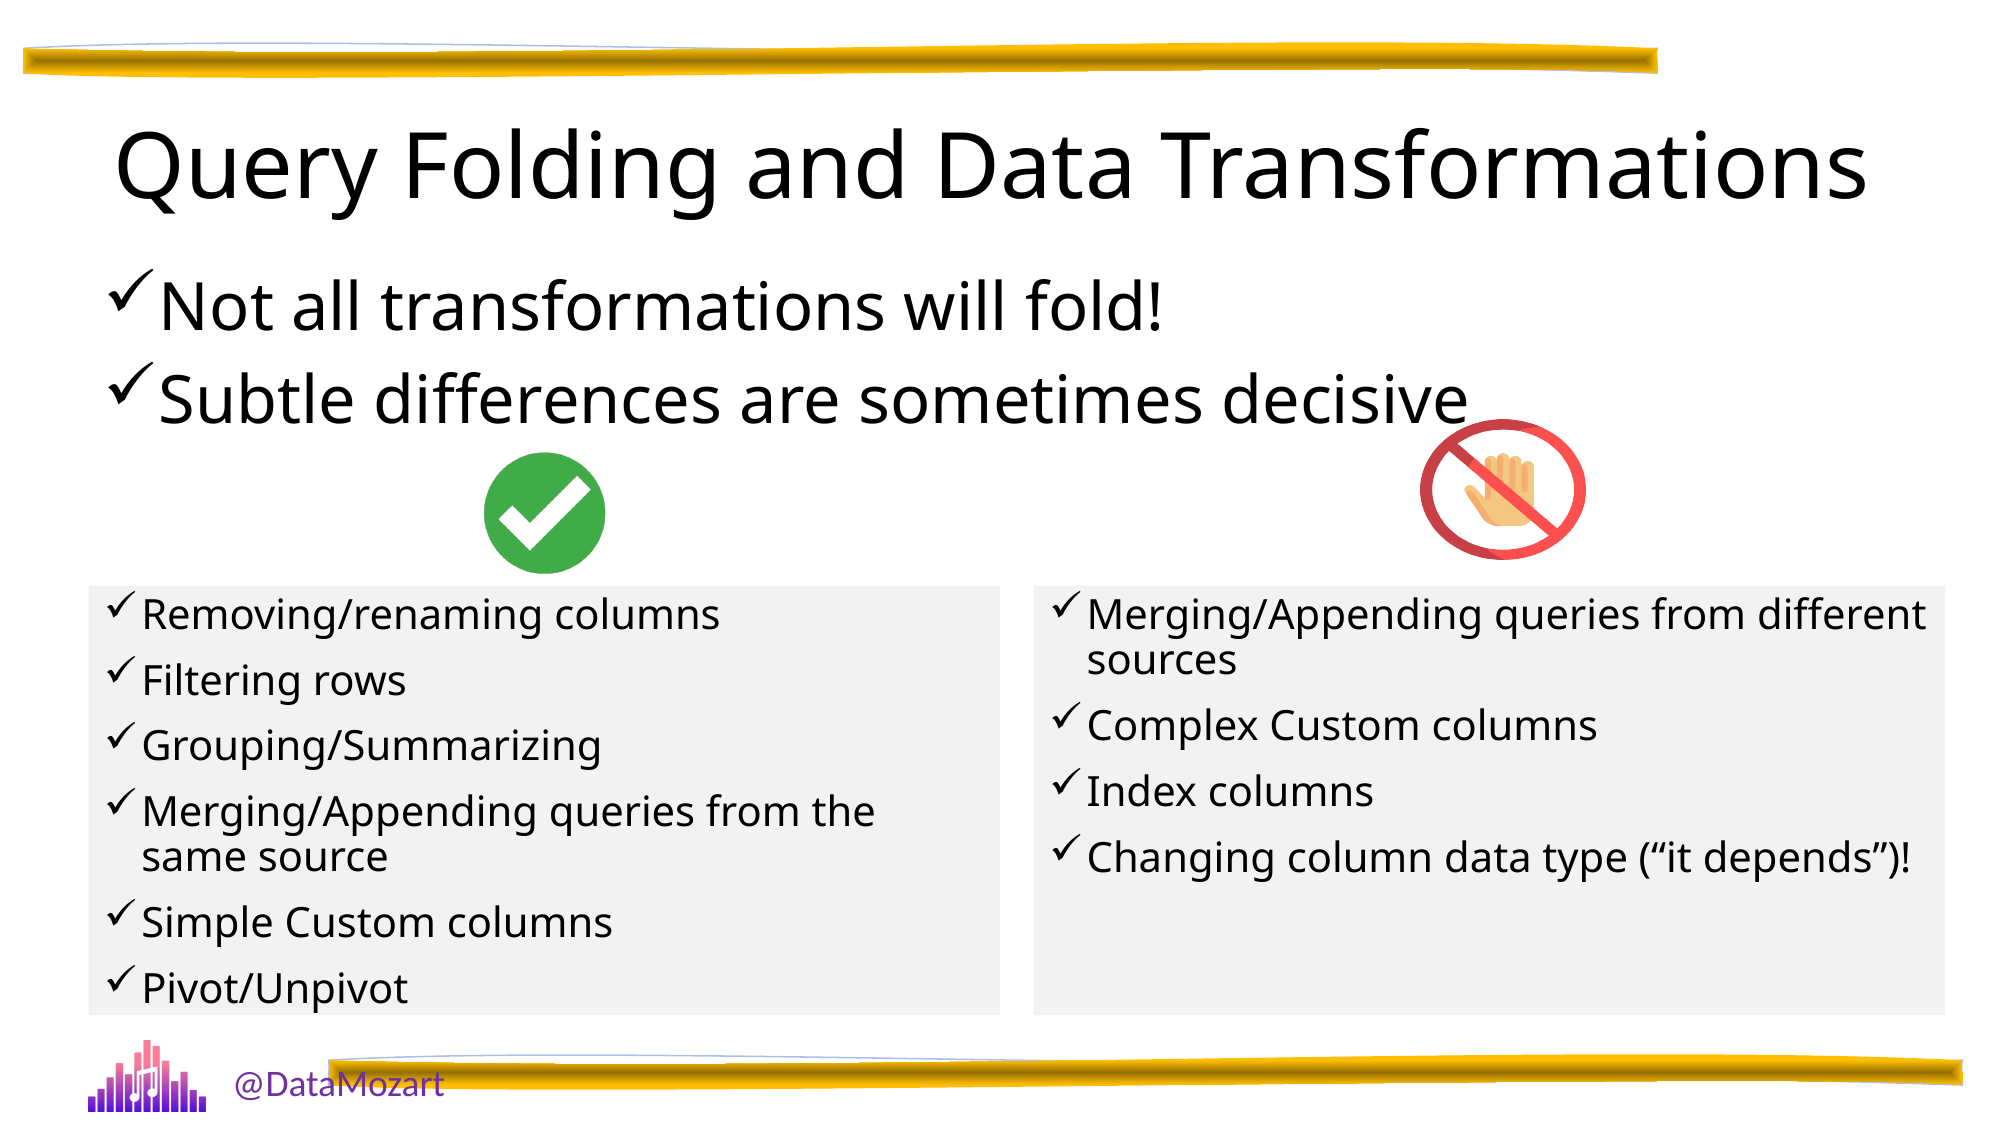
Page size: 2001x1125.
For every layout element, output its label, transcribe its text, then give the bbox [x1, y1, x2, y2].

text_box Removing/renaming columns Filtering rows Grouping/Summarizing Merging/Appending queries from the same source Simple Custom columns Pivot/Unpivot [88, 585, 1000, 1016]
text_box @DataMozart [217, 1051, 460, 1112]
picture [1420, 419, 1586, 560]
list Not all transformations will fold! Subtle differences are sometimes decisive [88, 265, 1533, 465]
picture [472, 419, 617, 607]
picture [88, 1040, 206, 1113]
title Query Folding and Data Transformations [0, 59, 1986, 278]
text_box Merging/Appending queries from different sources Complex Custom columns Index columns Changing column data type (“it depends”)! [1034, 585, 1946, 1016]
